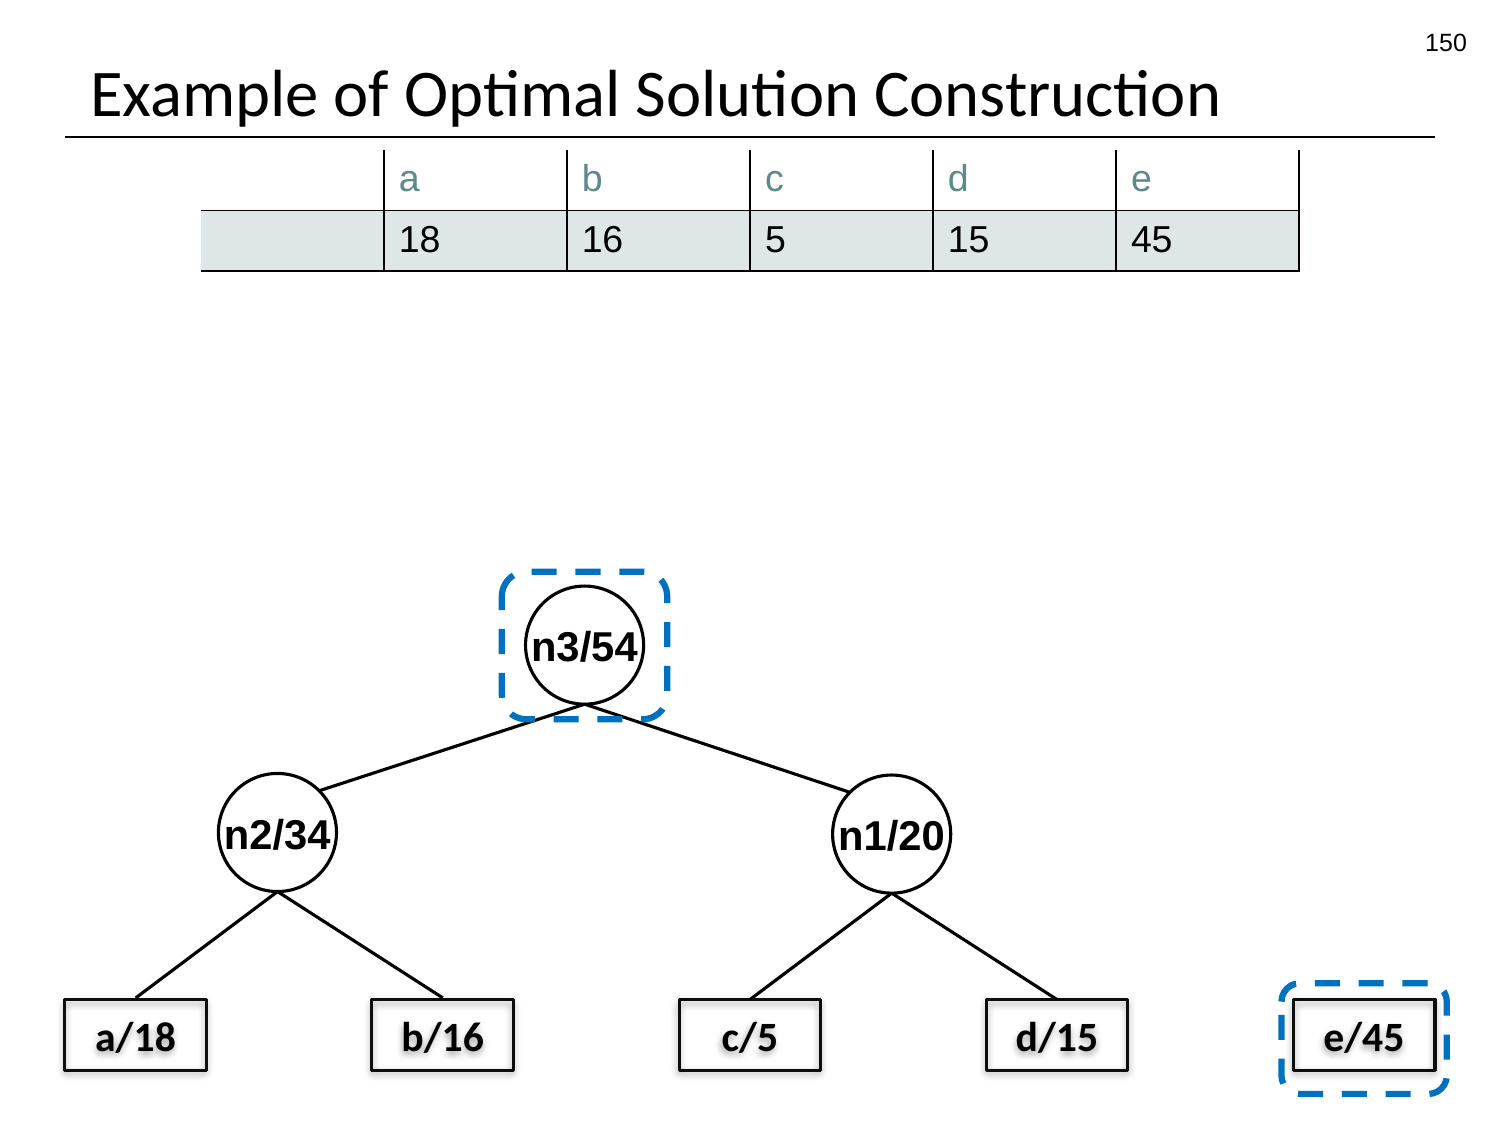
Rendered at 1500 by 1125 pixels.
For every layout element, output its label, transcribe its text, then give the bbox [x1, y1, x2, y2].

text_box c/5 [678, 999, 822, 1071]
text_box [891, 892, 1058, 1000]
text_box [584, 703, 851, 793]
text_box [1281, 983, 1447, 1094]
text_box [501, 571, 668, 702]
title Example of Optimal Solution Construction [75, 20, 1425, 138]
text_box n1/20 [832, 775, 951, 891]
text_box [135, 891, 275, 999]
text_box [277, 891, 444, 999]
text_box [318, 703, 583, 791]
text_box a/18 [64, 999, 207, 1071]
text_box b/16 [371, 999, 514, 1071]
text_box n2/34 [218, 773, 337, 889]
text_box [749, 892, 890, 1000]
text_box d/15 [985, 999, 1129, 1071]
slide_number 150 [1131, 18, 1483, 62]
